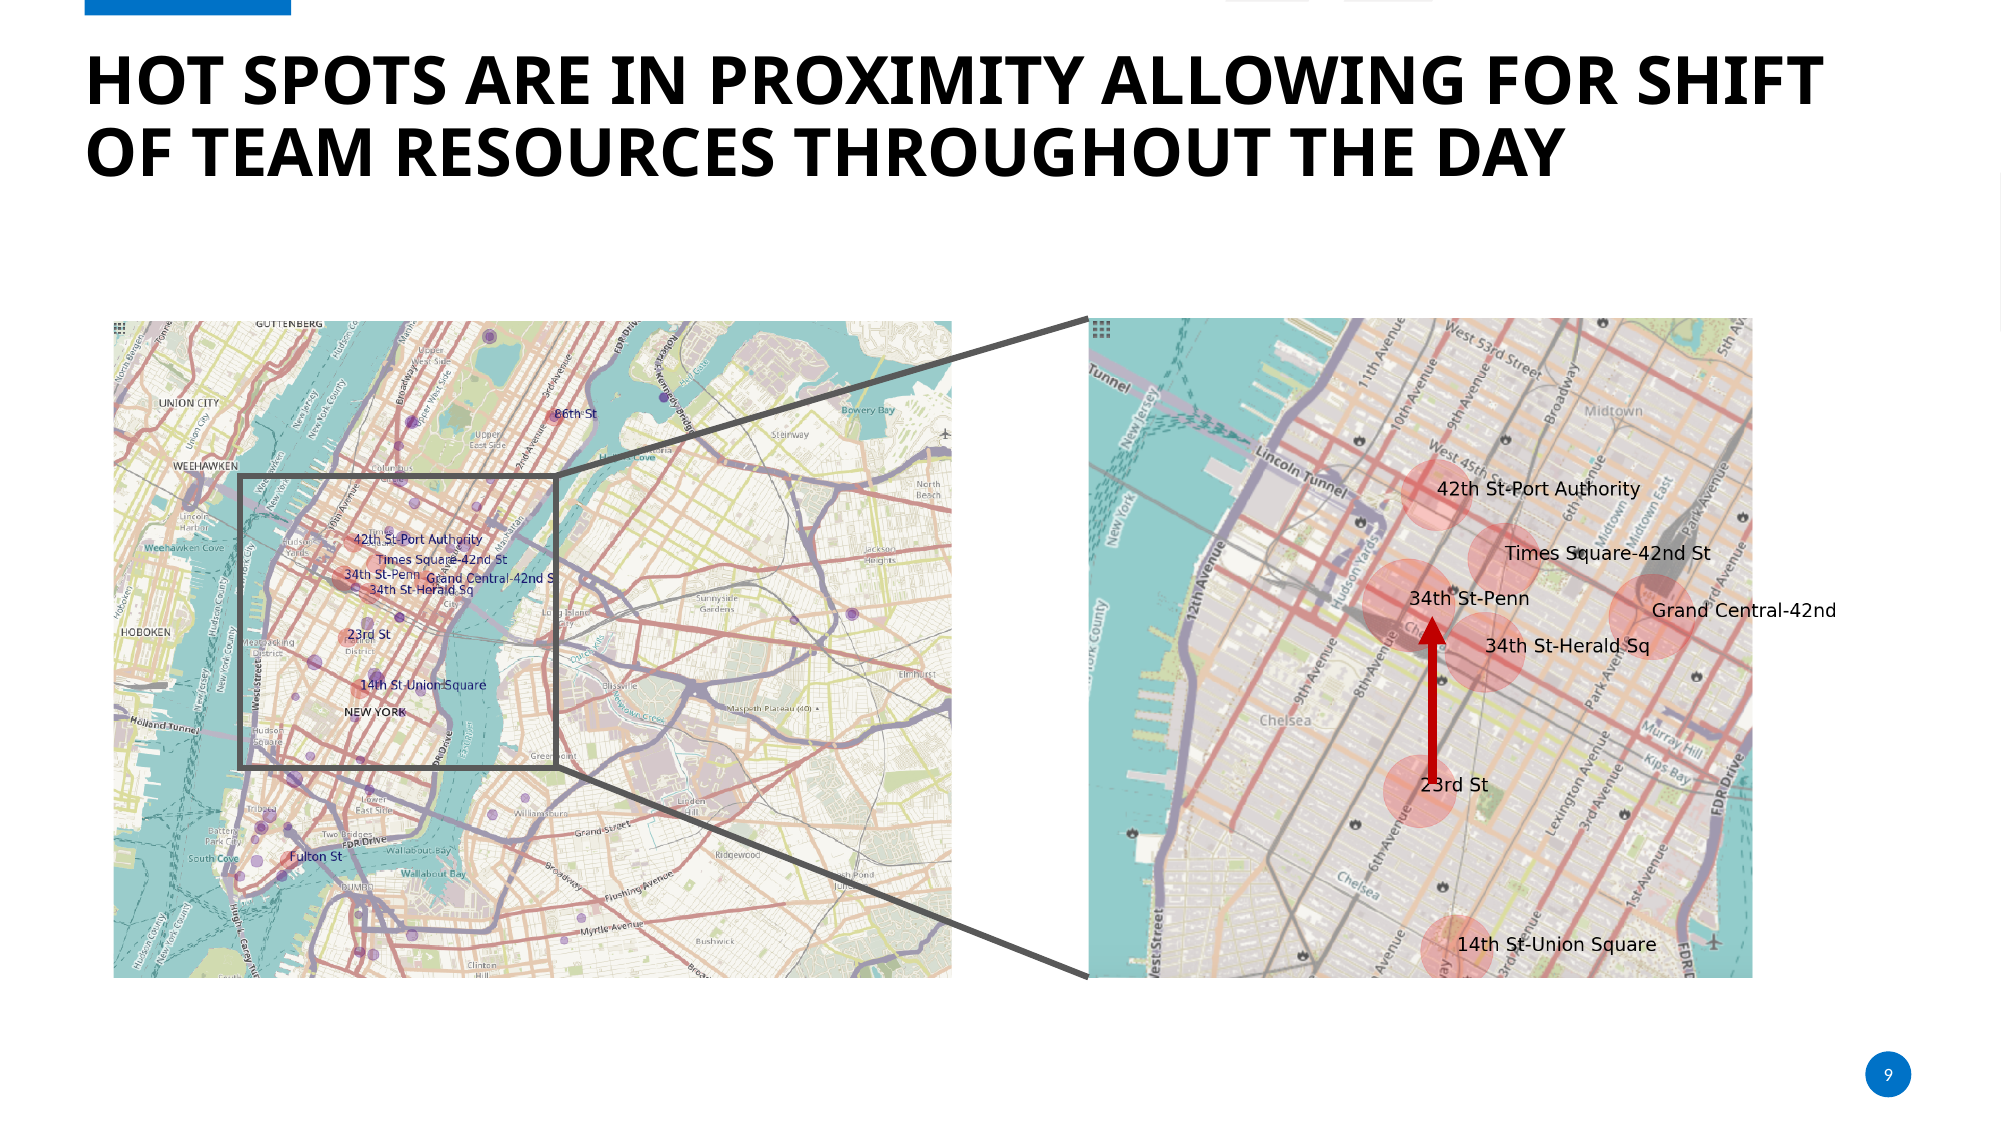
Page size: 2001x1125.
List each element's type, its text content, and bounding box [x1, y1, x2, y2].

picture [1088, 318, 1848, 978]
title Hot spots are in proximity allowing for shift of team resources throughout the day [84, 40, 1914, 192]
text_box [556, 766, 1089, 978]
picture [113, 318, 952, 978]
text_box Insert [1189, 1, 2000, 567]
slide_number 9 [1864, 1059, 1913, 1090]
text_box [556, 318, 1089, 476]
